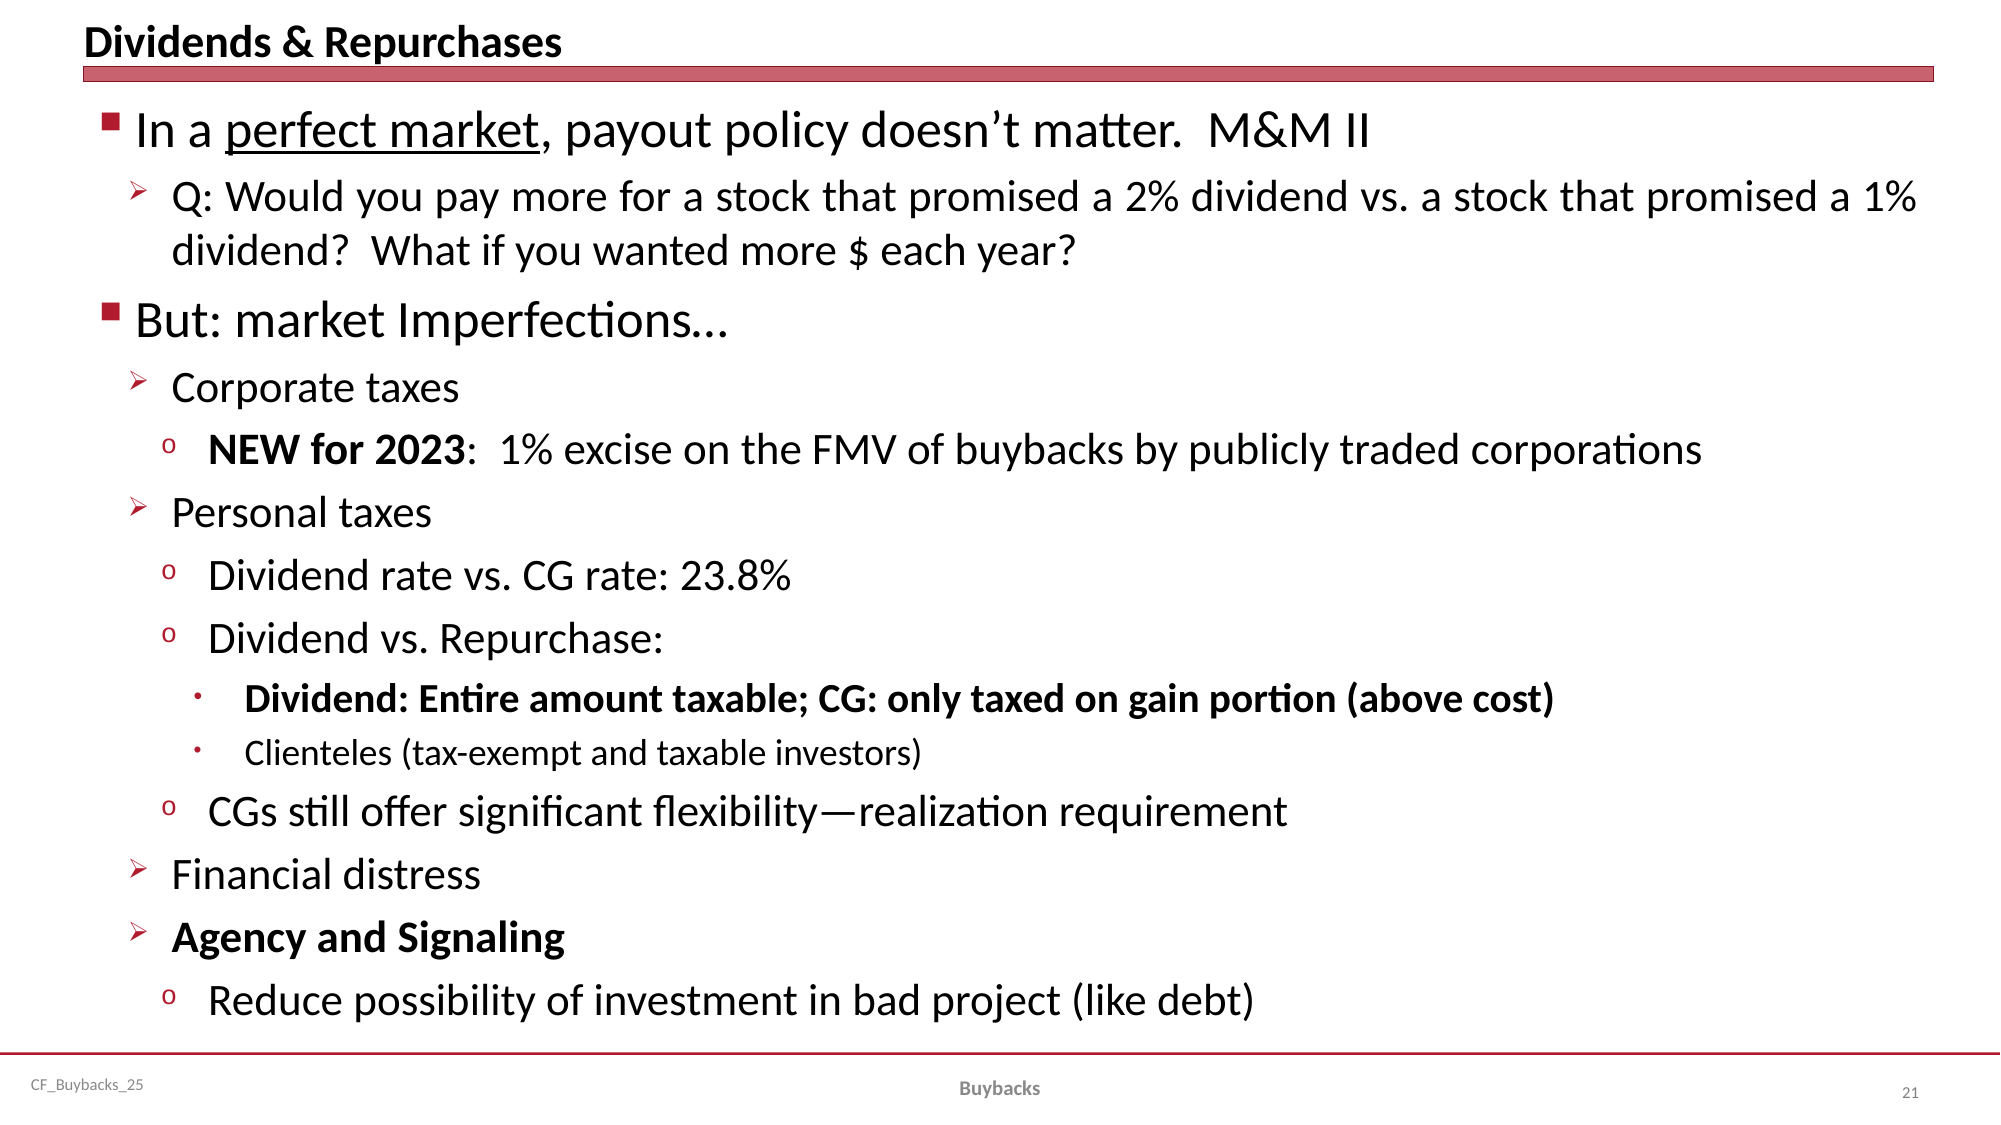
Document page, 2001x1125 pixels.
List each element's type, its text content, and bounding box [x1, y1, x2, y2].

slide_number 21 [1834, 1061, 1934, 1122]
title Dividends & Repurchases [83, 6, 1935, 67]
footer Buybacks [683, 1056, 1317, 1117]
list In a perfect market, payout policy doesn’t matter. M&M II Q: Would you pay more for a stock that promised a 2% dividend vs. a stock that promised a 1% dividend? What if you wanted more $ each year? But: market Imperfections… Corporate taxes NEW for 2023: 1% excise on the FMV of buybacks by publicly traded corporations Personal taxes Dividend rate vs. CG rate: 23.8% Dividend vs. Repurchase: Dividend: Entire amount taxable; CG: only taxed on gain portion (above cost) Clienteles (tax-exempt and taxable investors) CGs still offer significant flexibility—realization requirement Financial distress Agency and Signaling Reduce possibility of investment in bad project (like debt) [83, 87, 1934, 1041]
